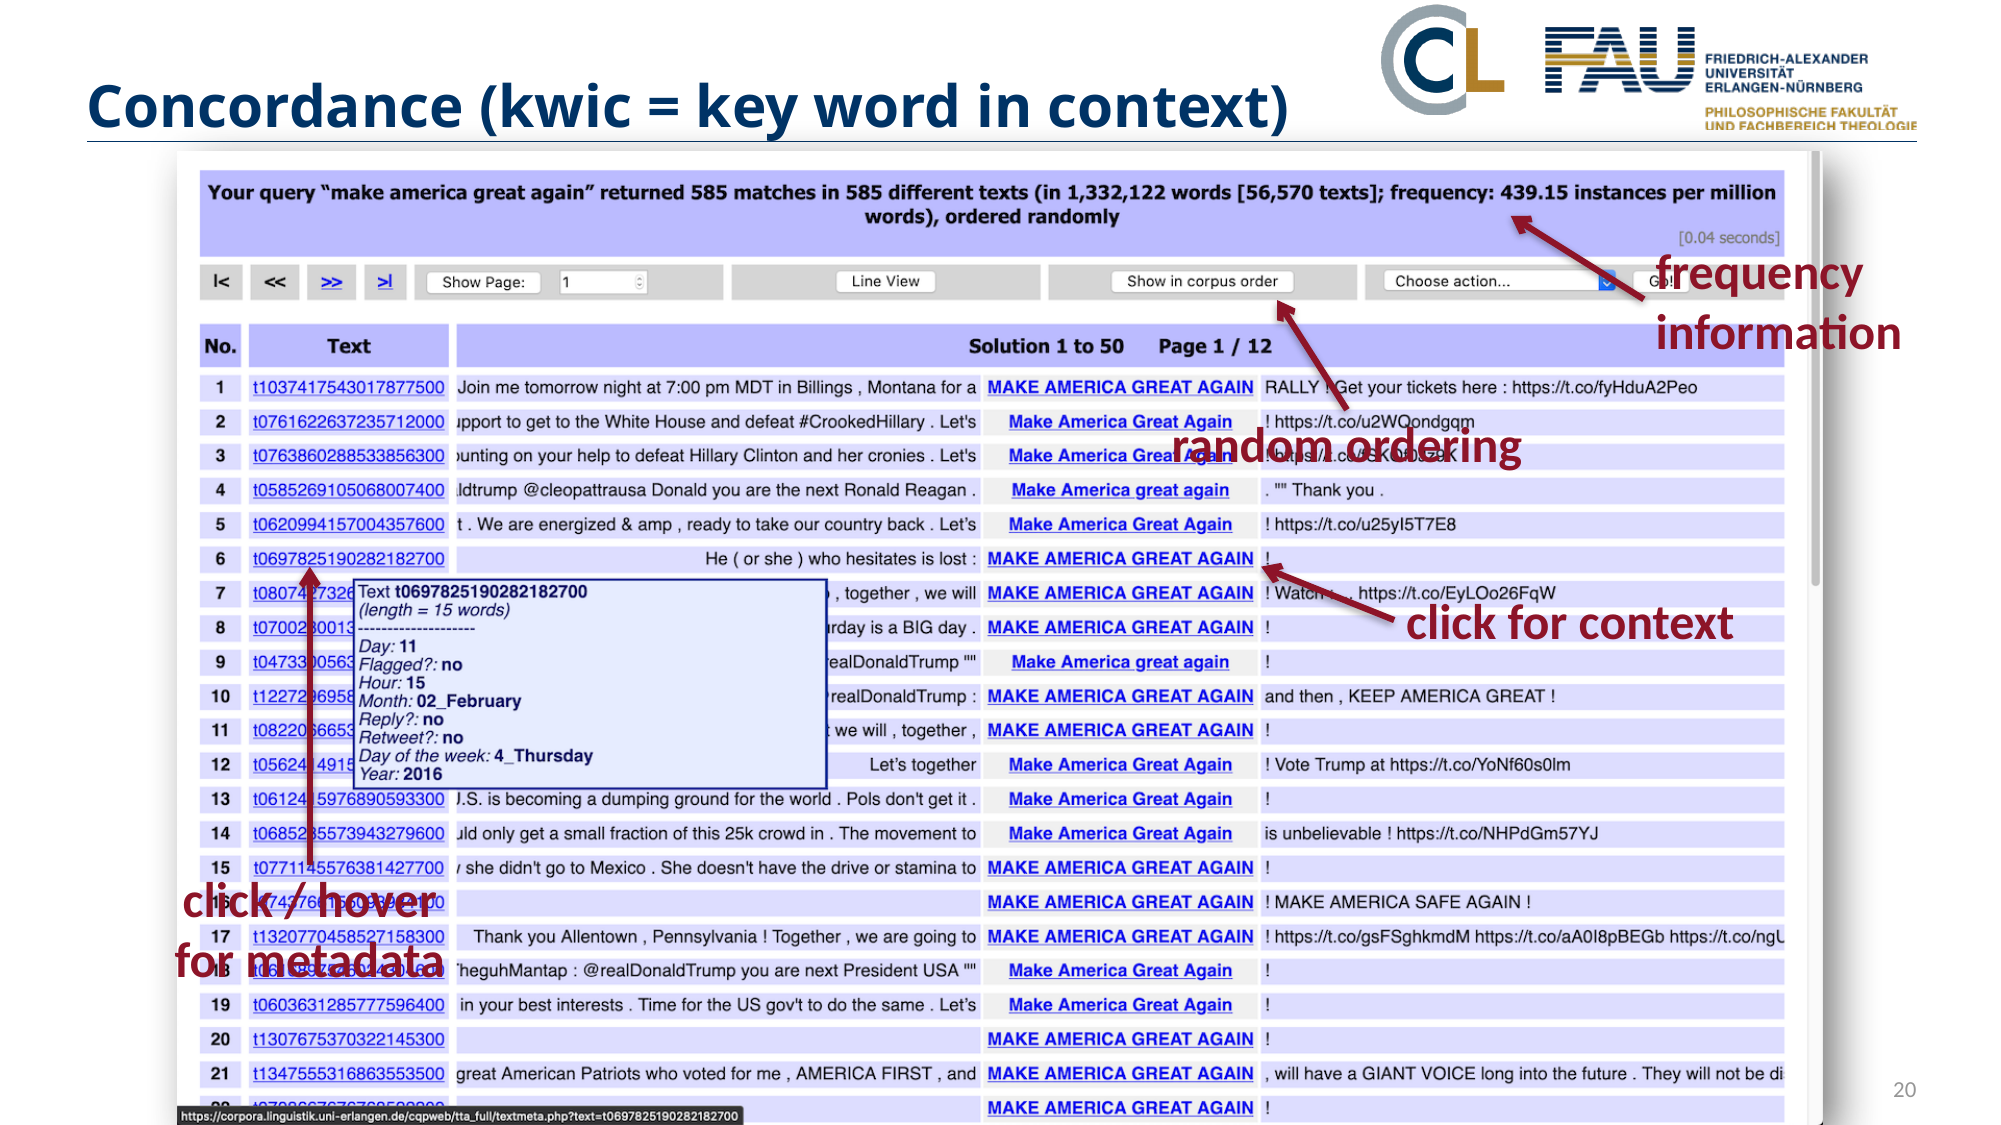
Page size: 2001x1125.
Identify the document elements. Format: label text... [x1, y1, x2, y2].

title Concordance (kwic = key word in context) [86, 20, 1354, 139]
picture [176, 150, 1824, 1125]
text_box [106, 566, 514, 992]
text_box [1260, 566, 1776, 654]
slide_number 20 [1828, 1051, 1917, 1125]
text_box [1510, 215, 1945, 364]
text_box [1143, 299, 1551, 477]
